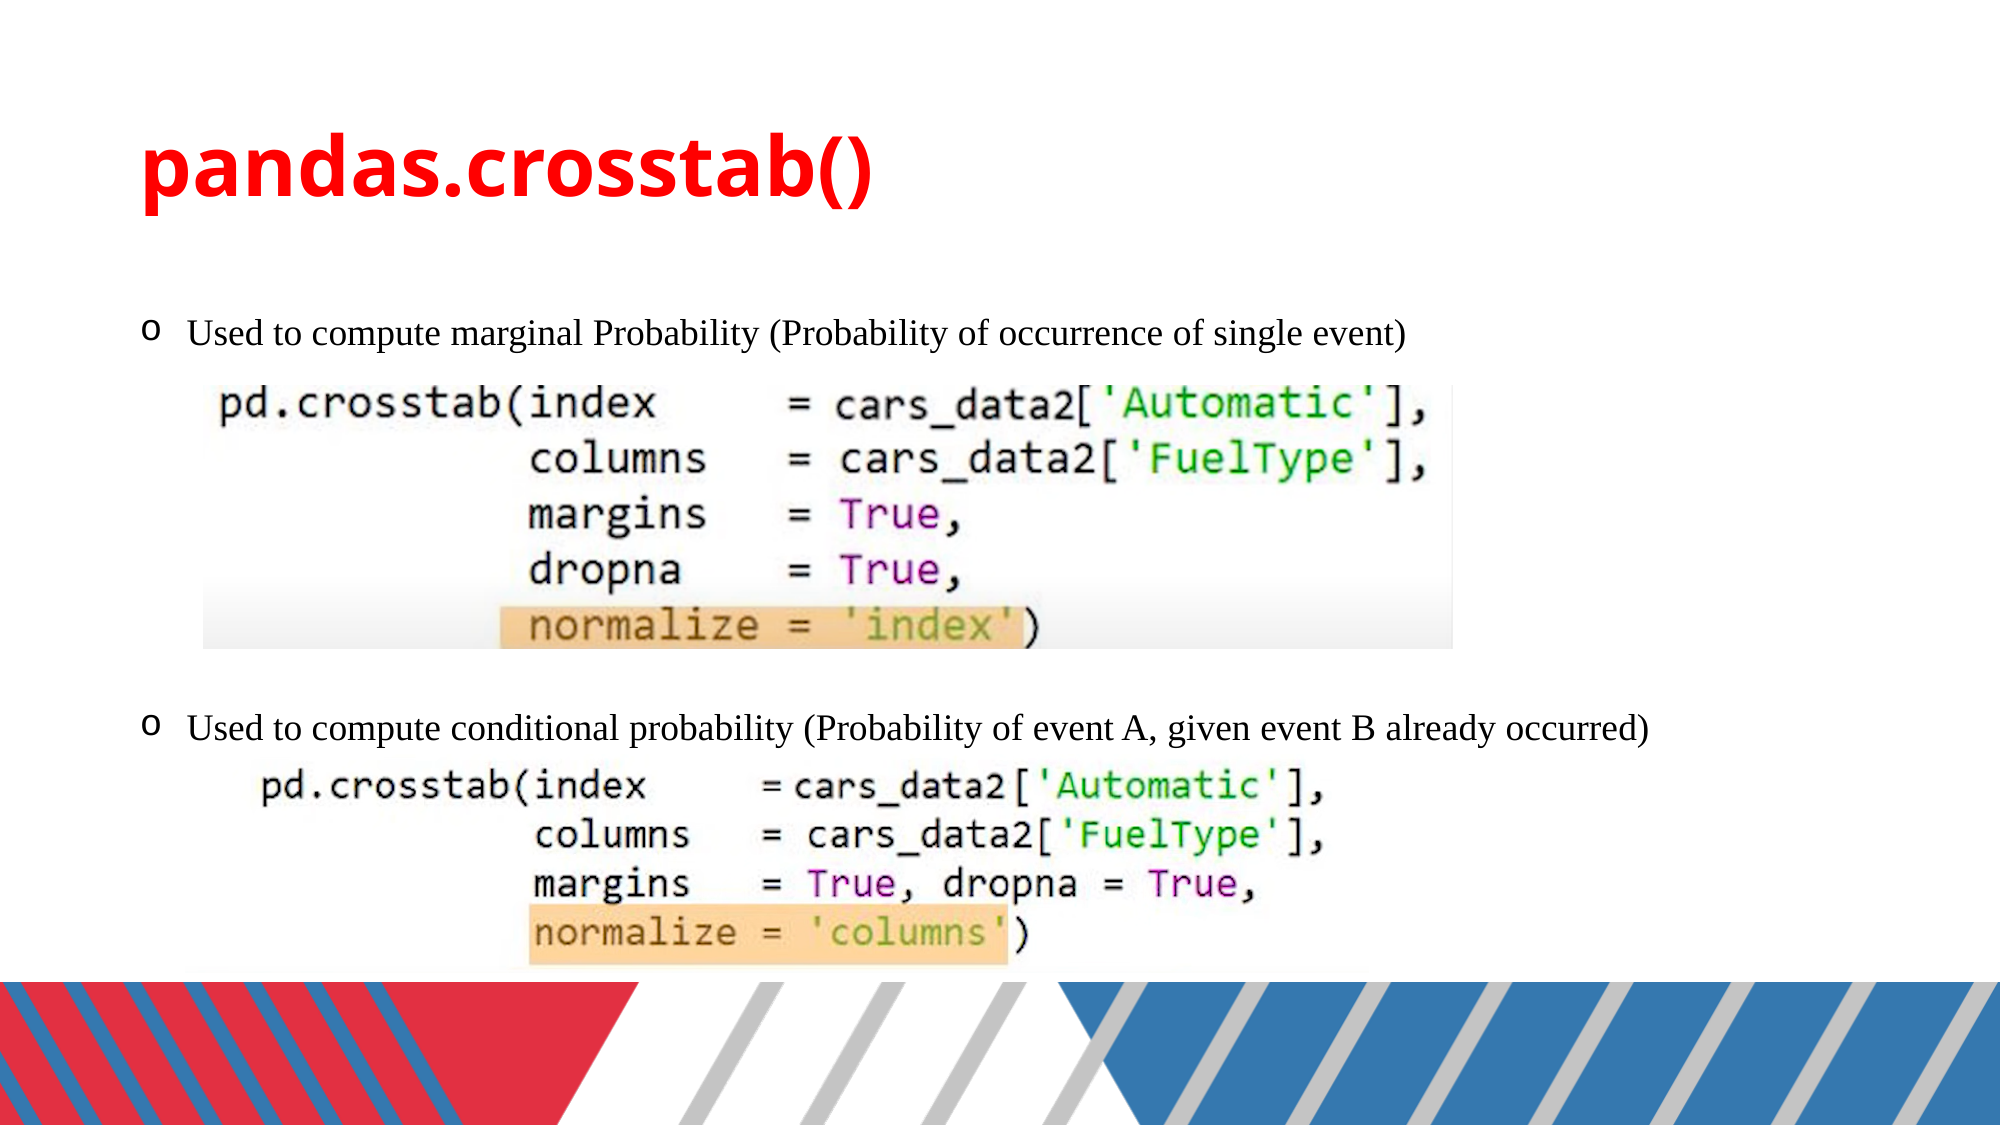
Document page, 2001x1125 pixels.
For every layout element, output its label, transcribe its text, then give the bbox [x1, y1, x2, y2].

list Used to compute marginal Probability (Probability of occurrence of single event) Used to compute conditional probability (Probability of event A, given event B already occurred) [125, 234, 1875, 605]
title pandas.crosstab() [125, 117, 1863, 224]
picture [199, 385, 1453, 653]
picture [0, 982, 2000, 1125]
picture [185, 754, 1369, 973]
